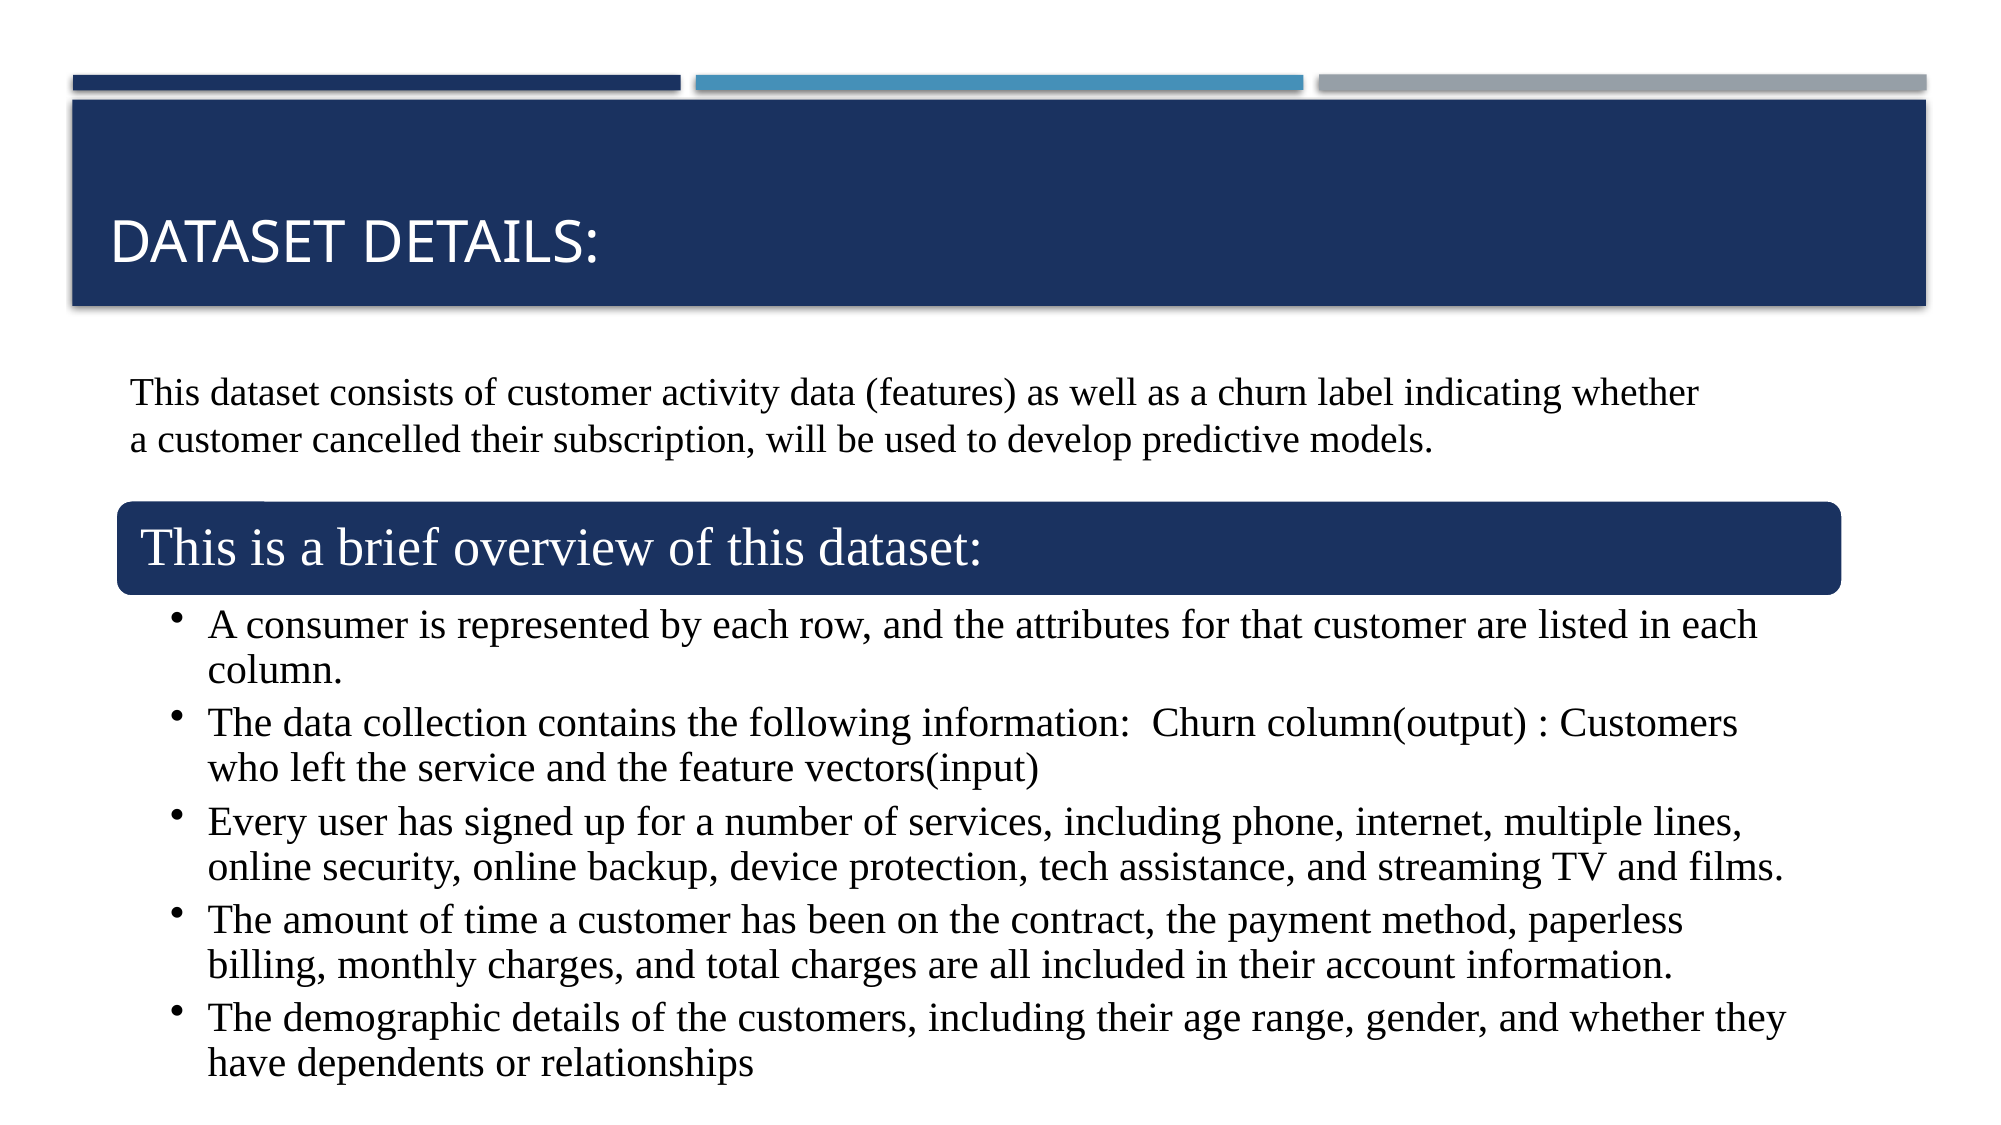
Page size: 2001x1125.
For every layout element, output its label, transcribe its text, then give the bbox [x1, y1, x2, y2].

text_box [114, 487, 1844, 1078]
text_box This dataset consists of customer activity data (features) as well as a churn label indicating whether a customer cancelled their subscription, will be used to develop predictive models. [115, 358, 1722, 485]
title Dataset details: [94, 119, 1904, 282]
